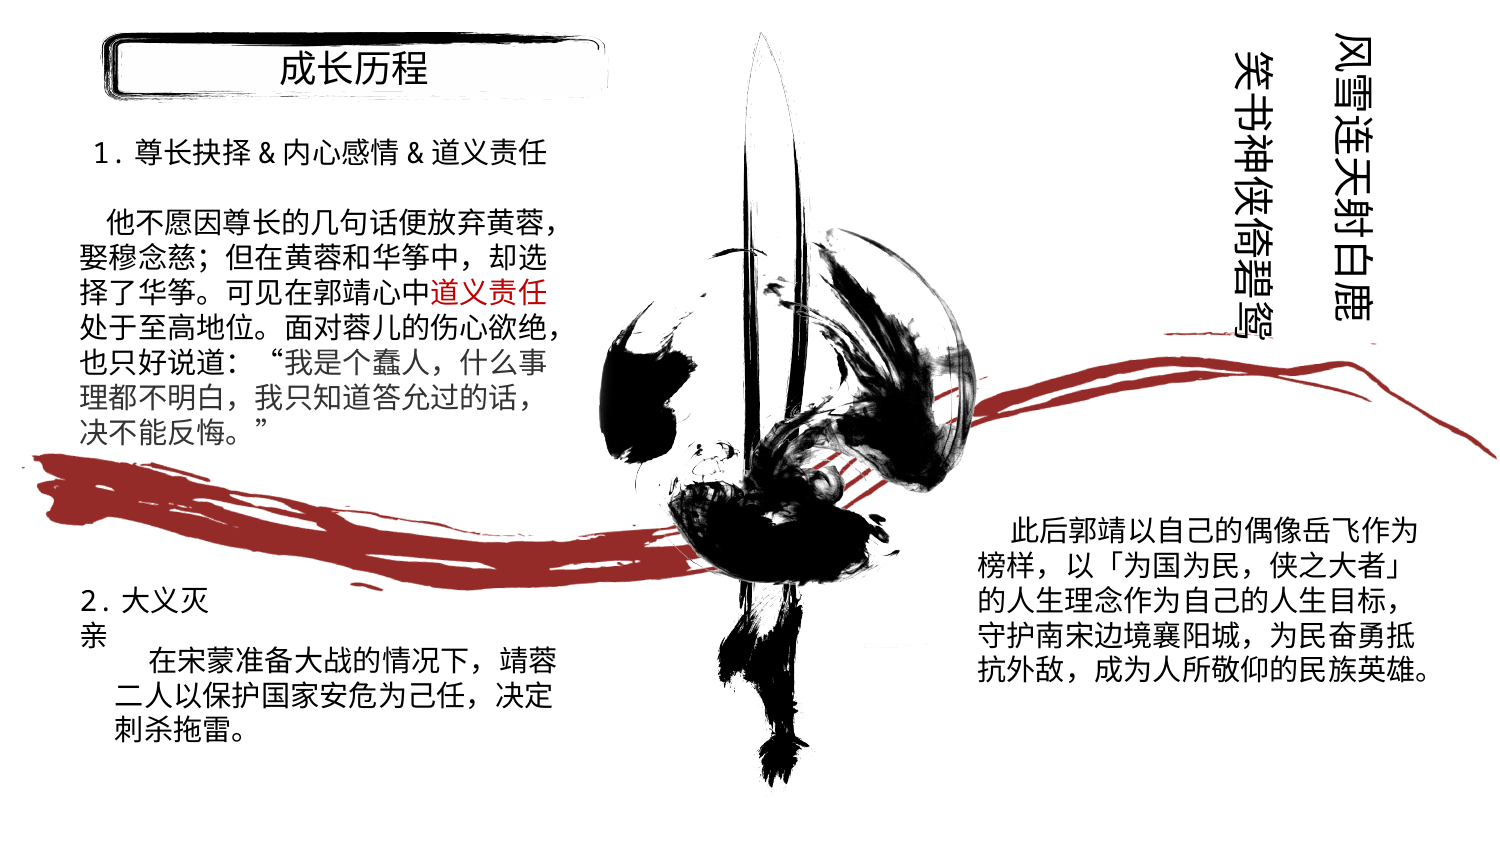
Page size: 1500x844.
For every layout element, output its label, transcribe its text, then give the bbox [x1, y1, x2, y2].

text_box 他不愿因尊长的几句话便放弃黄蓉，娶穆念慈；但在黄蓉和华筝中，却选择了华筝。可见在郭靖心中道义责任处于至高地位。面对蓉儿的伤心欲绝，也只好说道：“我是个蠢人，什么事理都不明白，我只知道答允过的话，决不能反悔。” [64, 197, 555, 360]
text_box 此后郭靖以自己的偶像岳飞作为榜样，以「为国为民，侠之大者」的人生理念作为自己的人生目标，守护南宋边境襄阳城，为民奋勇抵抗外敌，成为人所敬仰的民族英雄。 [962, 580, 1448, 695]
text_box 1.尊长抉择&内心感情&道义责任 [77, 126, 563, 177]
text_box 2.大义灭亲 [64, 580, 242, 661]
picture [23, 31, 1495, 797]
text_box 成长历程 [98, 30, 610, 105]
text_box 风雪连天射白鹿 笑书神侠倚碧鸳 [1206, 16, 1388, 360]
text_box 在宋蒙准备大战的情况下，靖蓉二人以保护国家安危为己任，决定刺杀拖雷。 [100, 634, 597, 755]
